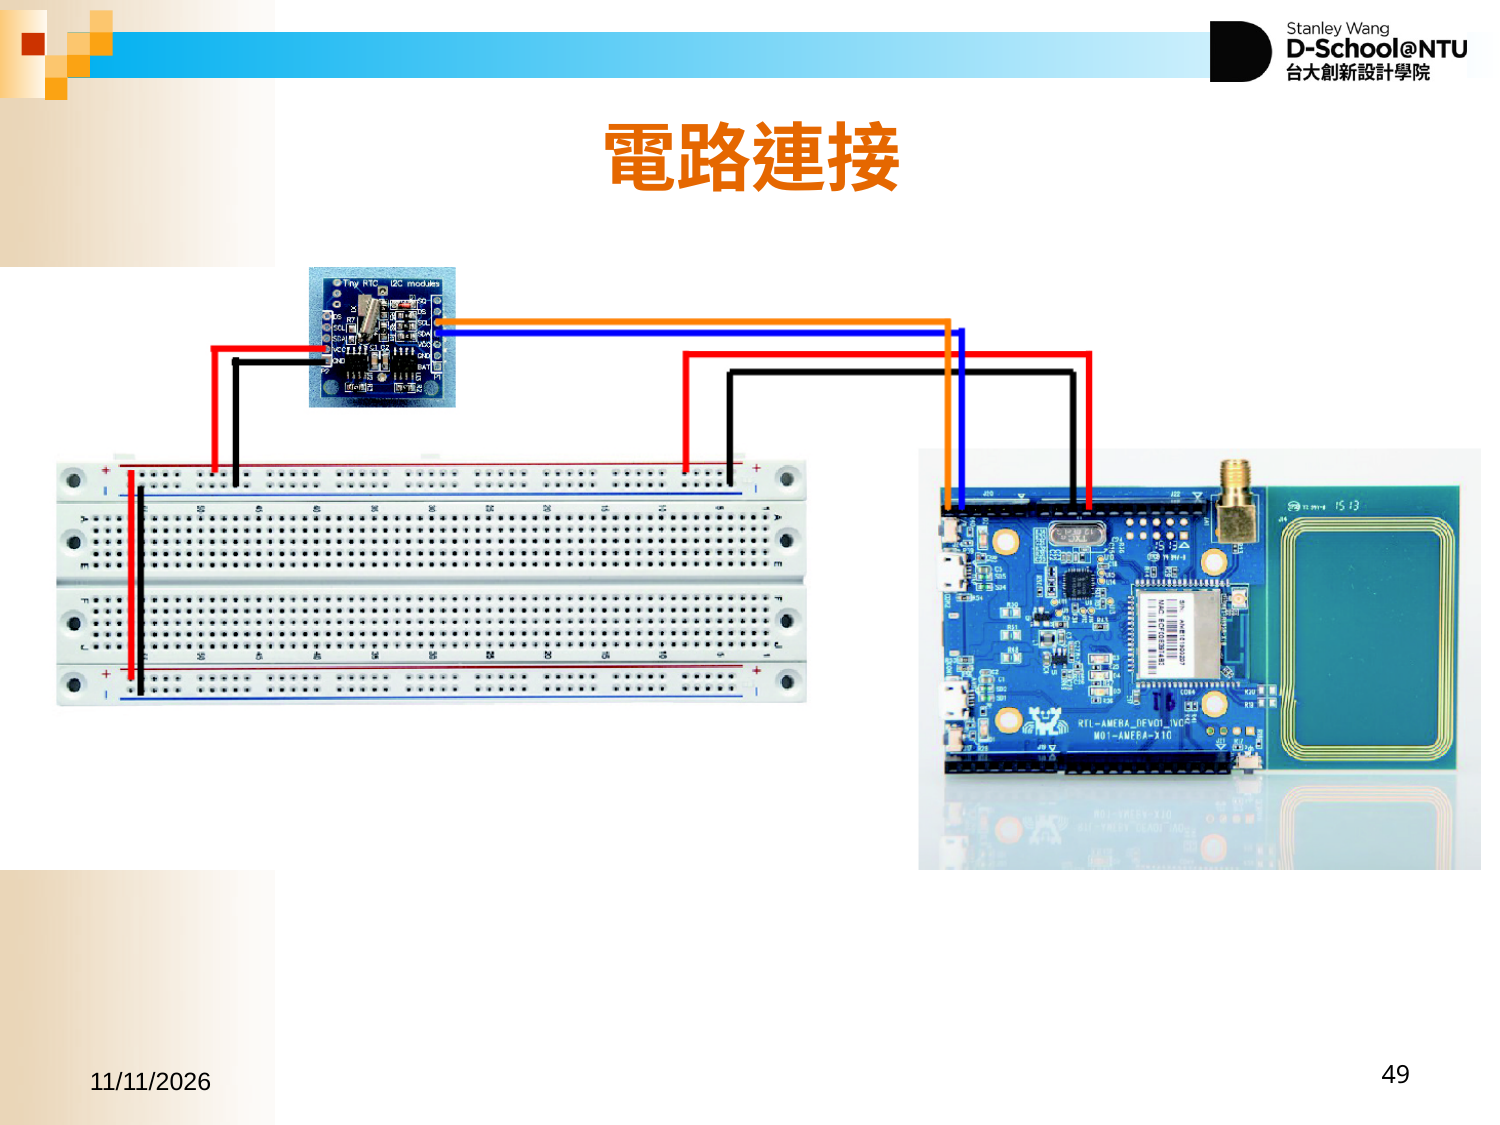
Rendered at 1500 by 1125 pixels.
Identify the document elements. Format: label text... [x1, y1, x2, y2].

picture [1210, 21, 1467, 82]
text_box 2017/11/2 [75, 1024, 425, 1103]
text_box 49 [1074, 1024, 1425, 1100]
picture [0, 266, 1481, 870]
title 電路連接 [76, 42, 1427, 265]
